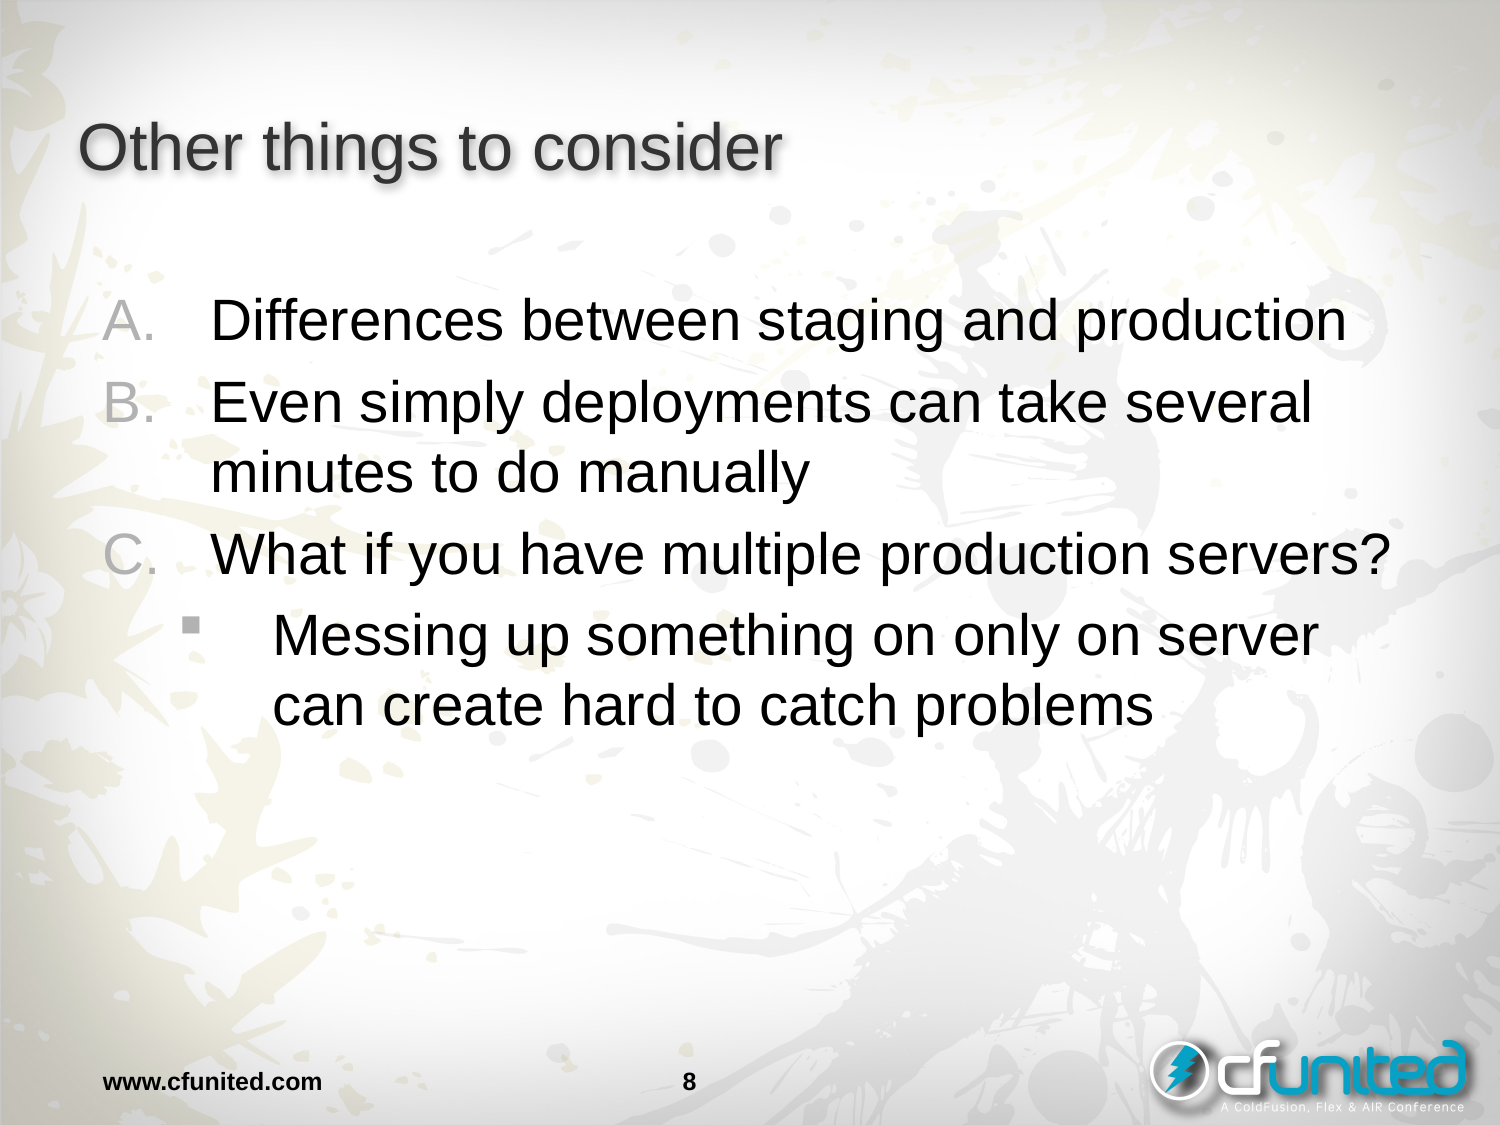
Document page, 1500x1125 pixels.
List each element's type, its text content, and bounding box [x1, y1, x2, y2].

list Differences between staging and production Even simply deployments can take several minutes to do manually What if you have multiple production servers? Messing up something on only on server can create hard to catch problems [87, 274, 1413, 1013]
title Other things to consider [62, 62, 1463, 226]
picture [0, 0, 1500, 1125]
